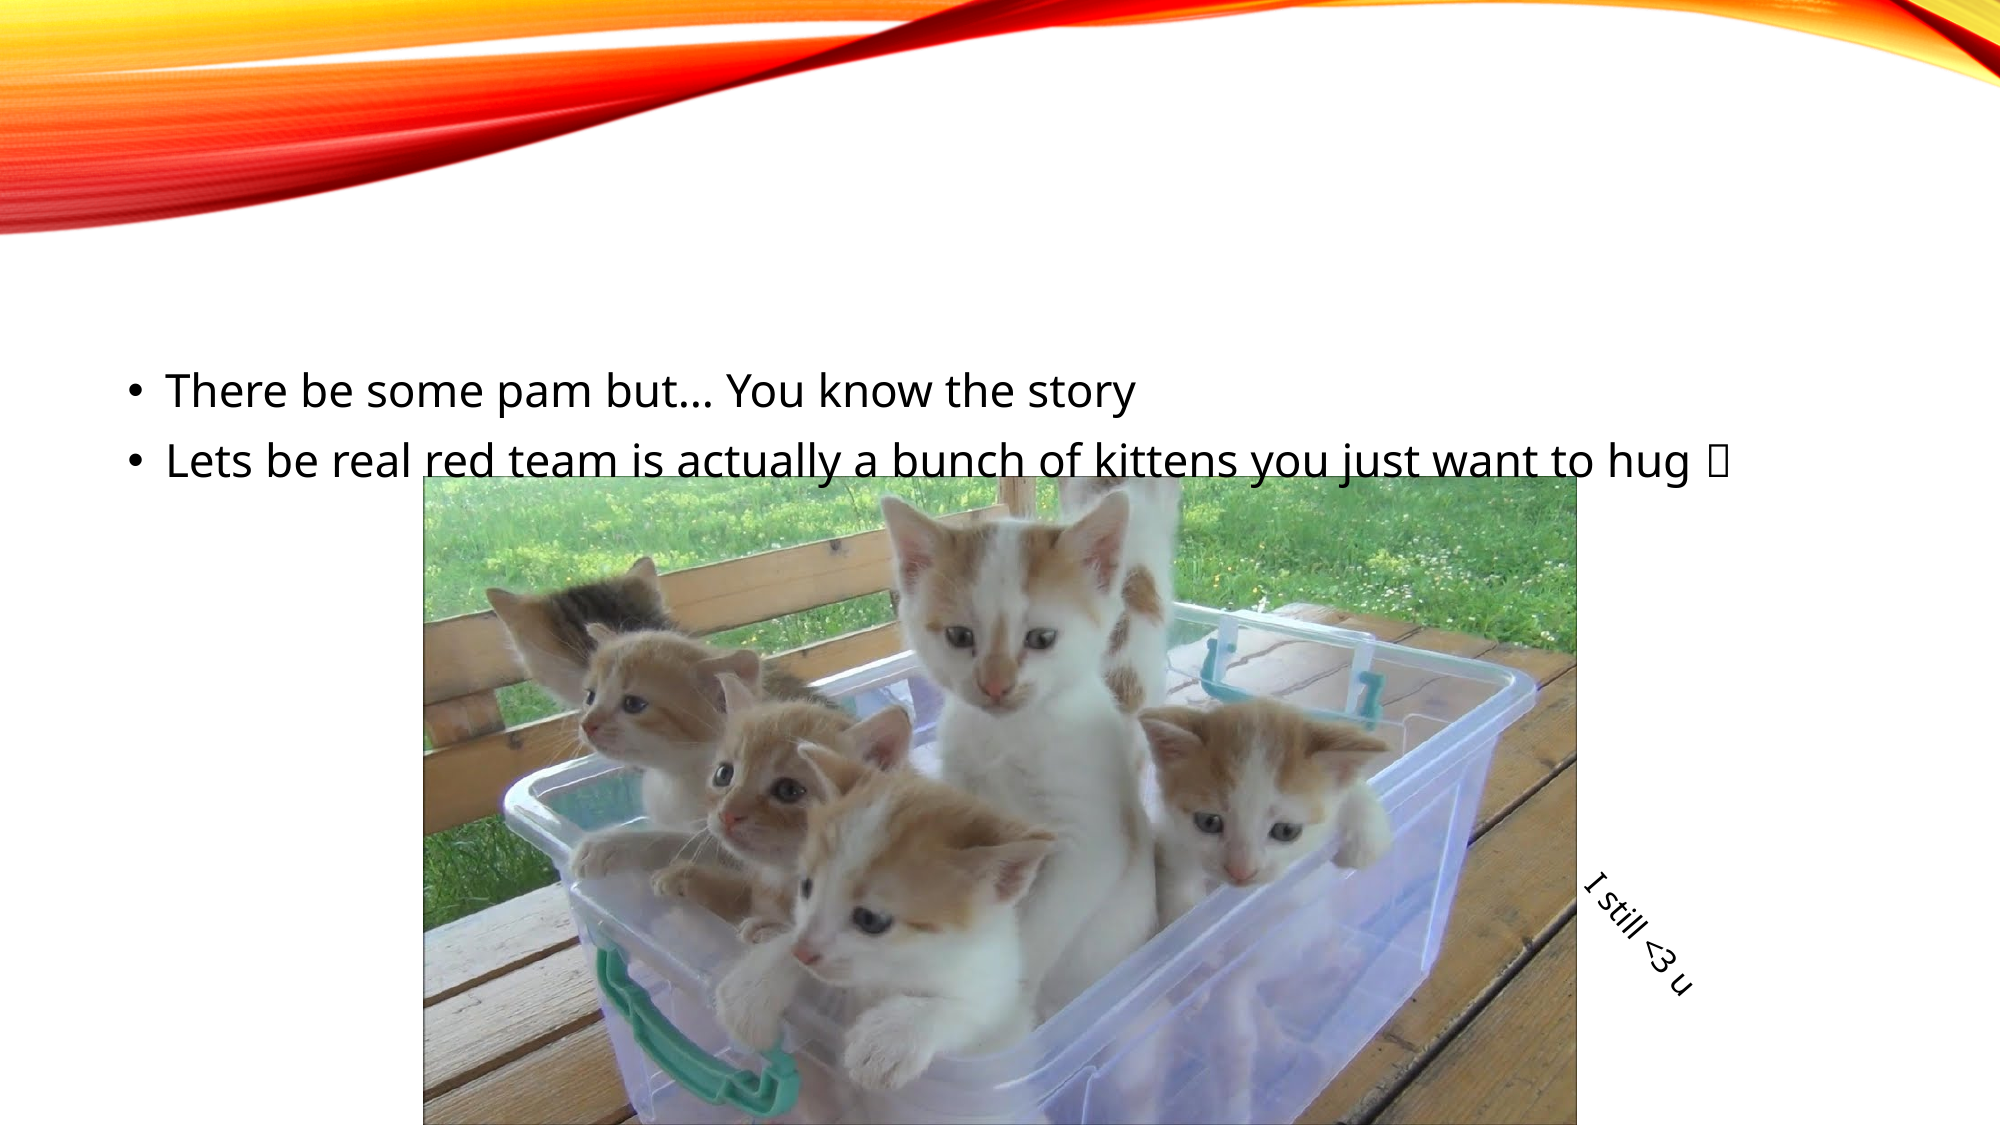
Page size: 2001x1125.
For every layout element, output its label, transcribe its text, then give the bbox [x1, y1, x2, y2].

picture [423, 476, 1577, 1125]
text_box I still <3 u [1577, 849, 1760, 1064]
picture [0, 0, 2000, 237]
list There be some pam but… You know the story Lets be real red team is actually a bunch of kittens you just want to hug  [112, 360, 1888, 1021]
